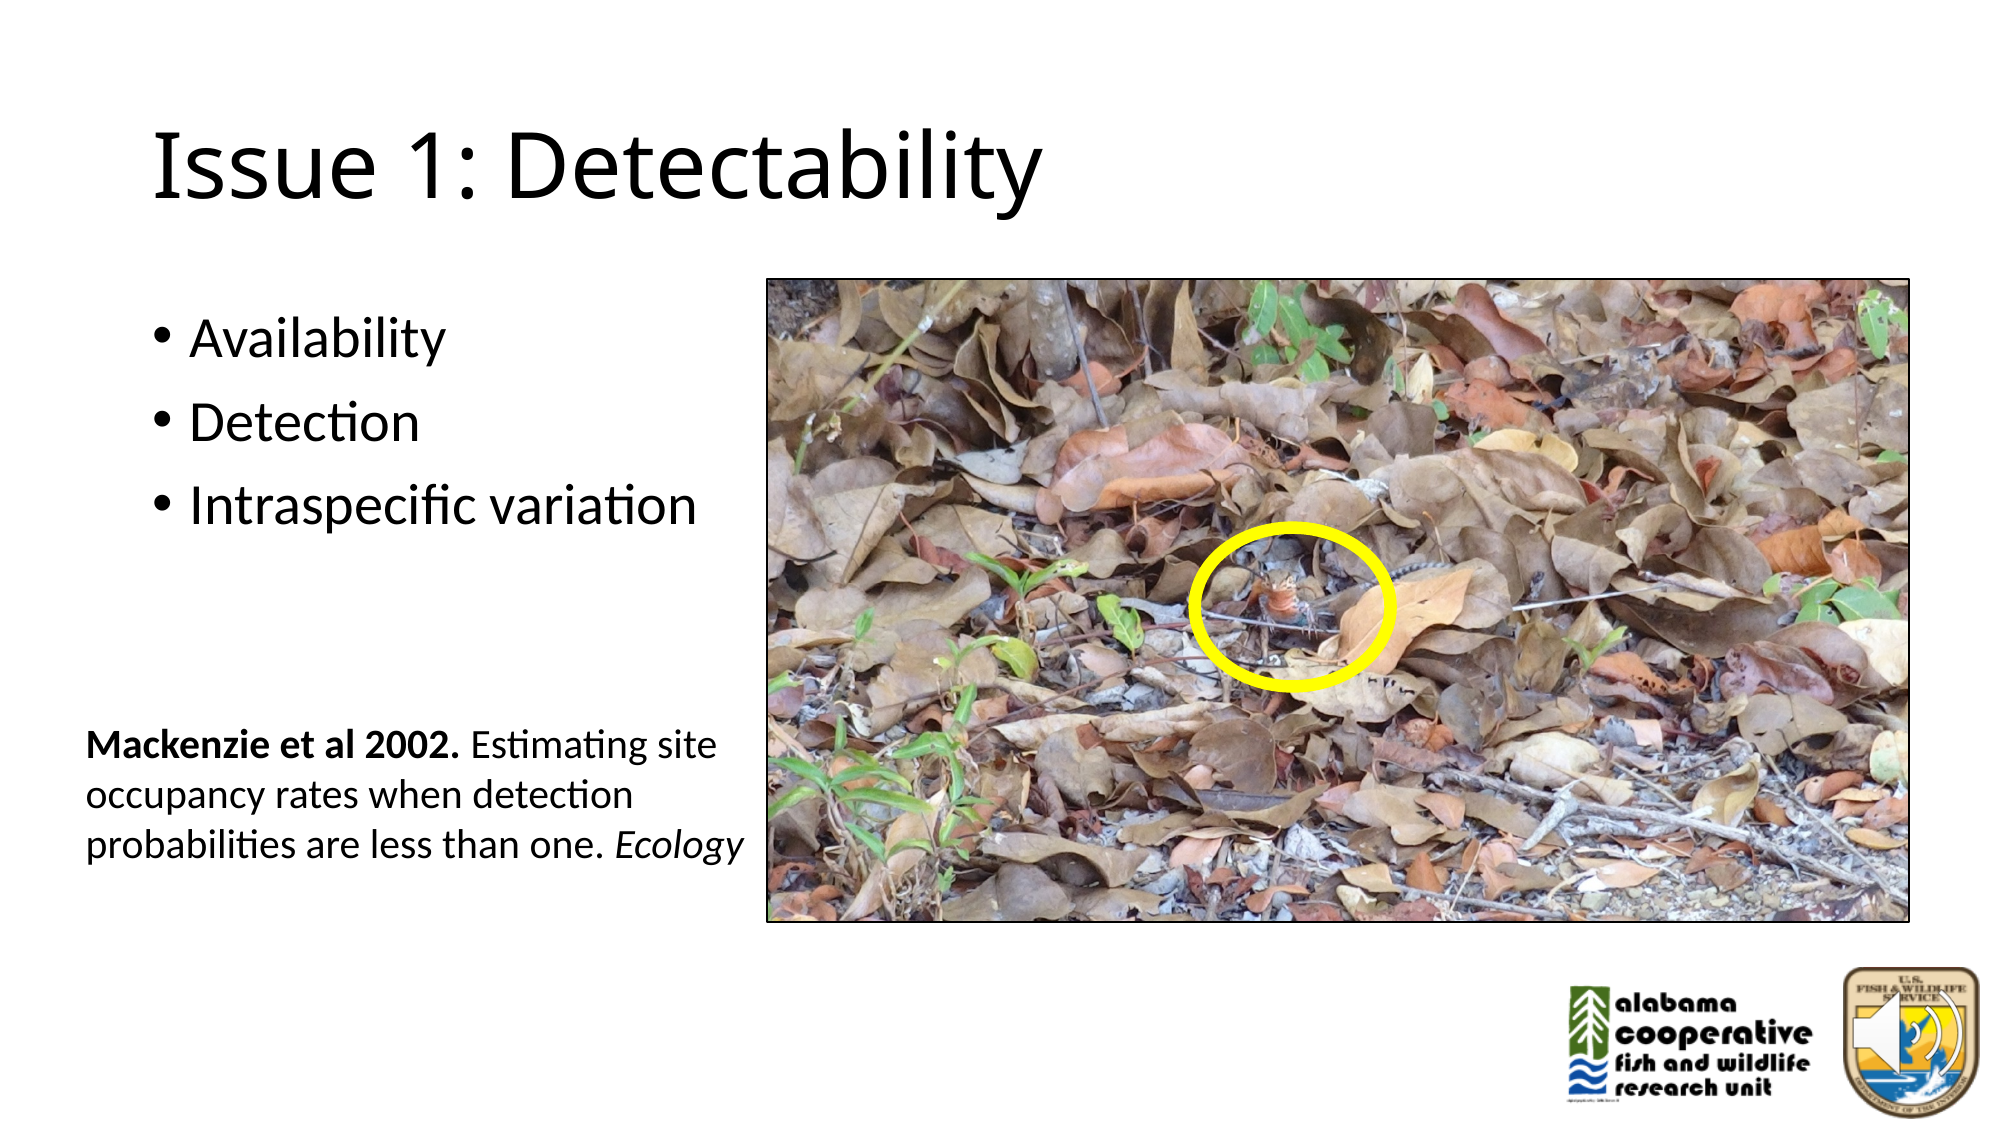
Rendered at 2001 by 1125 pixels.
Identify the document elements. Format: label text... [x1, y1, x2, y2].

title Issue 1: Detectability [137, 59, 1863, 278]
text_box [1863, 922, 1867, 966]
list Availability Detection Intraspecific variation [137, 299, 1863, 1014]
picture [1841, 966, 1980, 1119]
picture [1551, 1014, 1834, 1119]
text_box Mackenzie et al 2002. Estimating site occupancy rates when detection probabilities are less than one. Ecology [70, 709, 137, 920]
picture [767, 280, 1909, 922]
